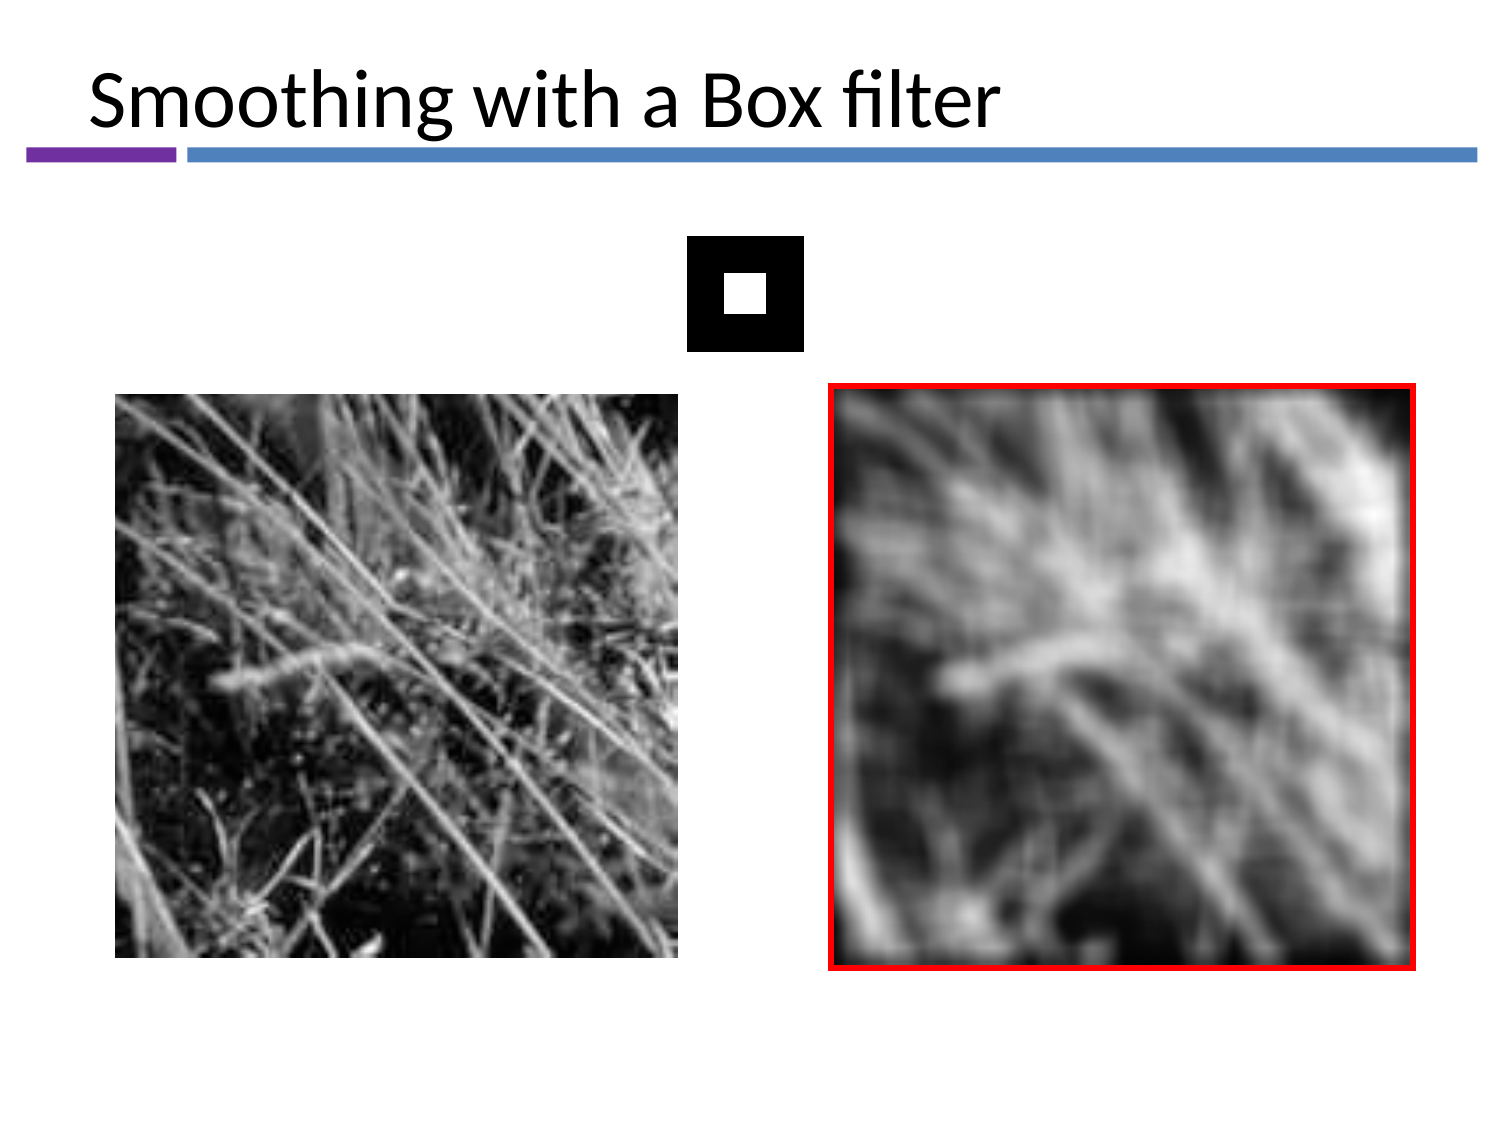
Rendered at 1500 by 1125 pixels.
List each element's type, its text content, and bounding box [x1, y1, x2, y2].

picture [114, 394, 678, 958]
title Smoothing with a Box filter [73, 0, 1424, 188]
picture [833, 388, 1411, 965]
picture [687, 236, 804, 353]
